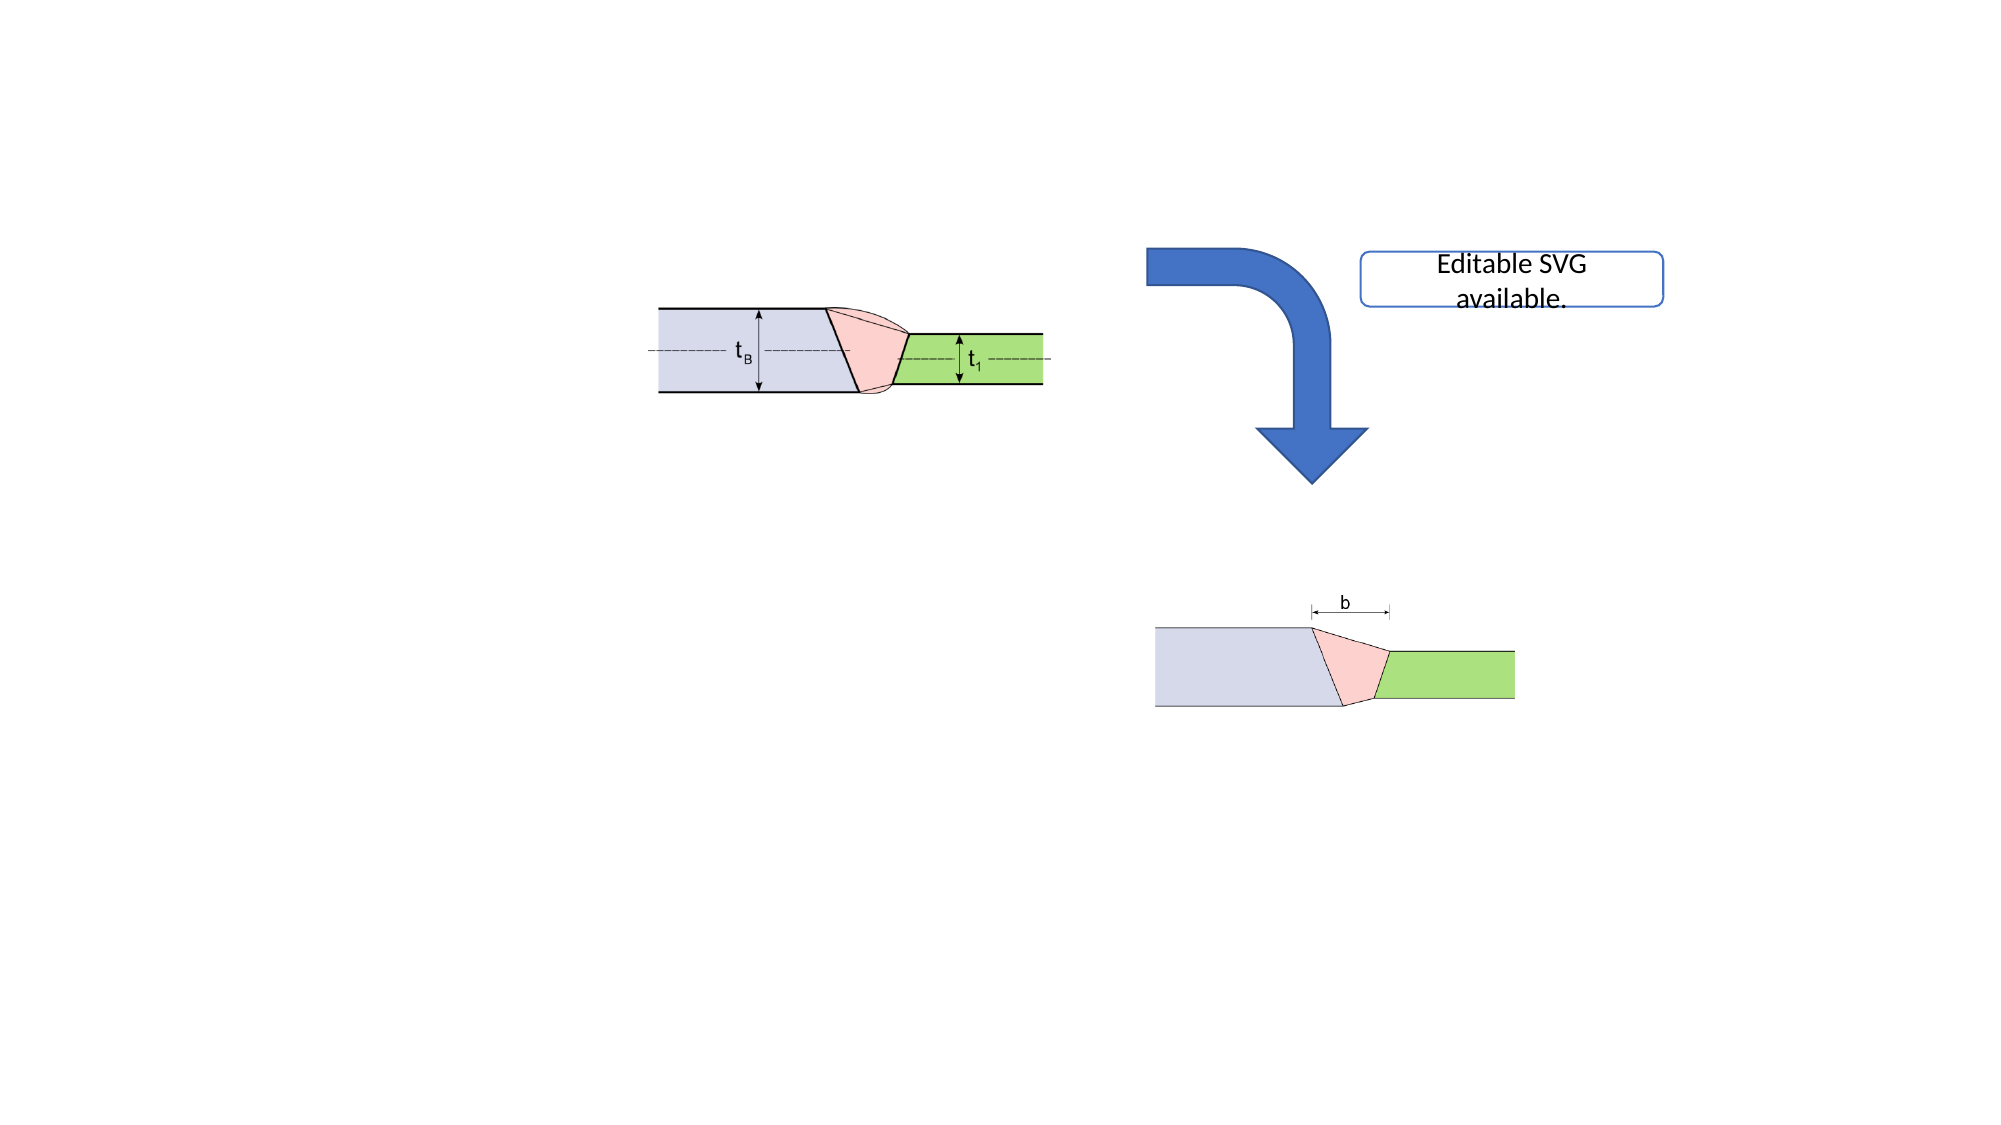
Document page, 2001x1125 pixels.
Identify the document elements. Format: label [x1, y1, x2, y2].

picture [1010, 486, 1708, 822]
picture [648, 306, 1051, 394]
text_box [1147, 248, 1665, 484]
